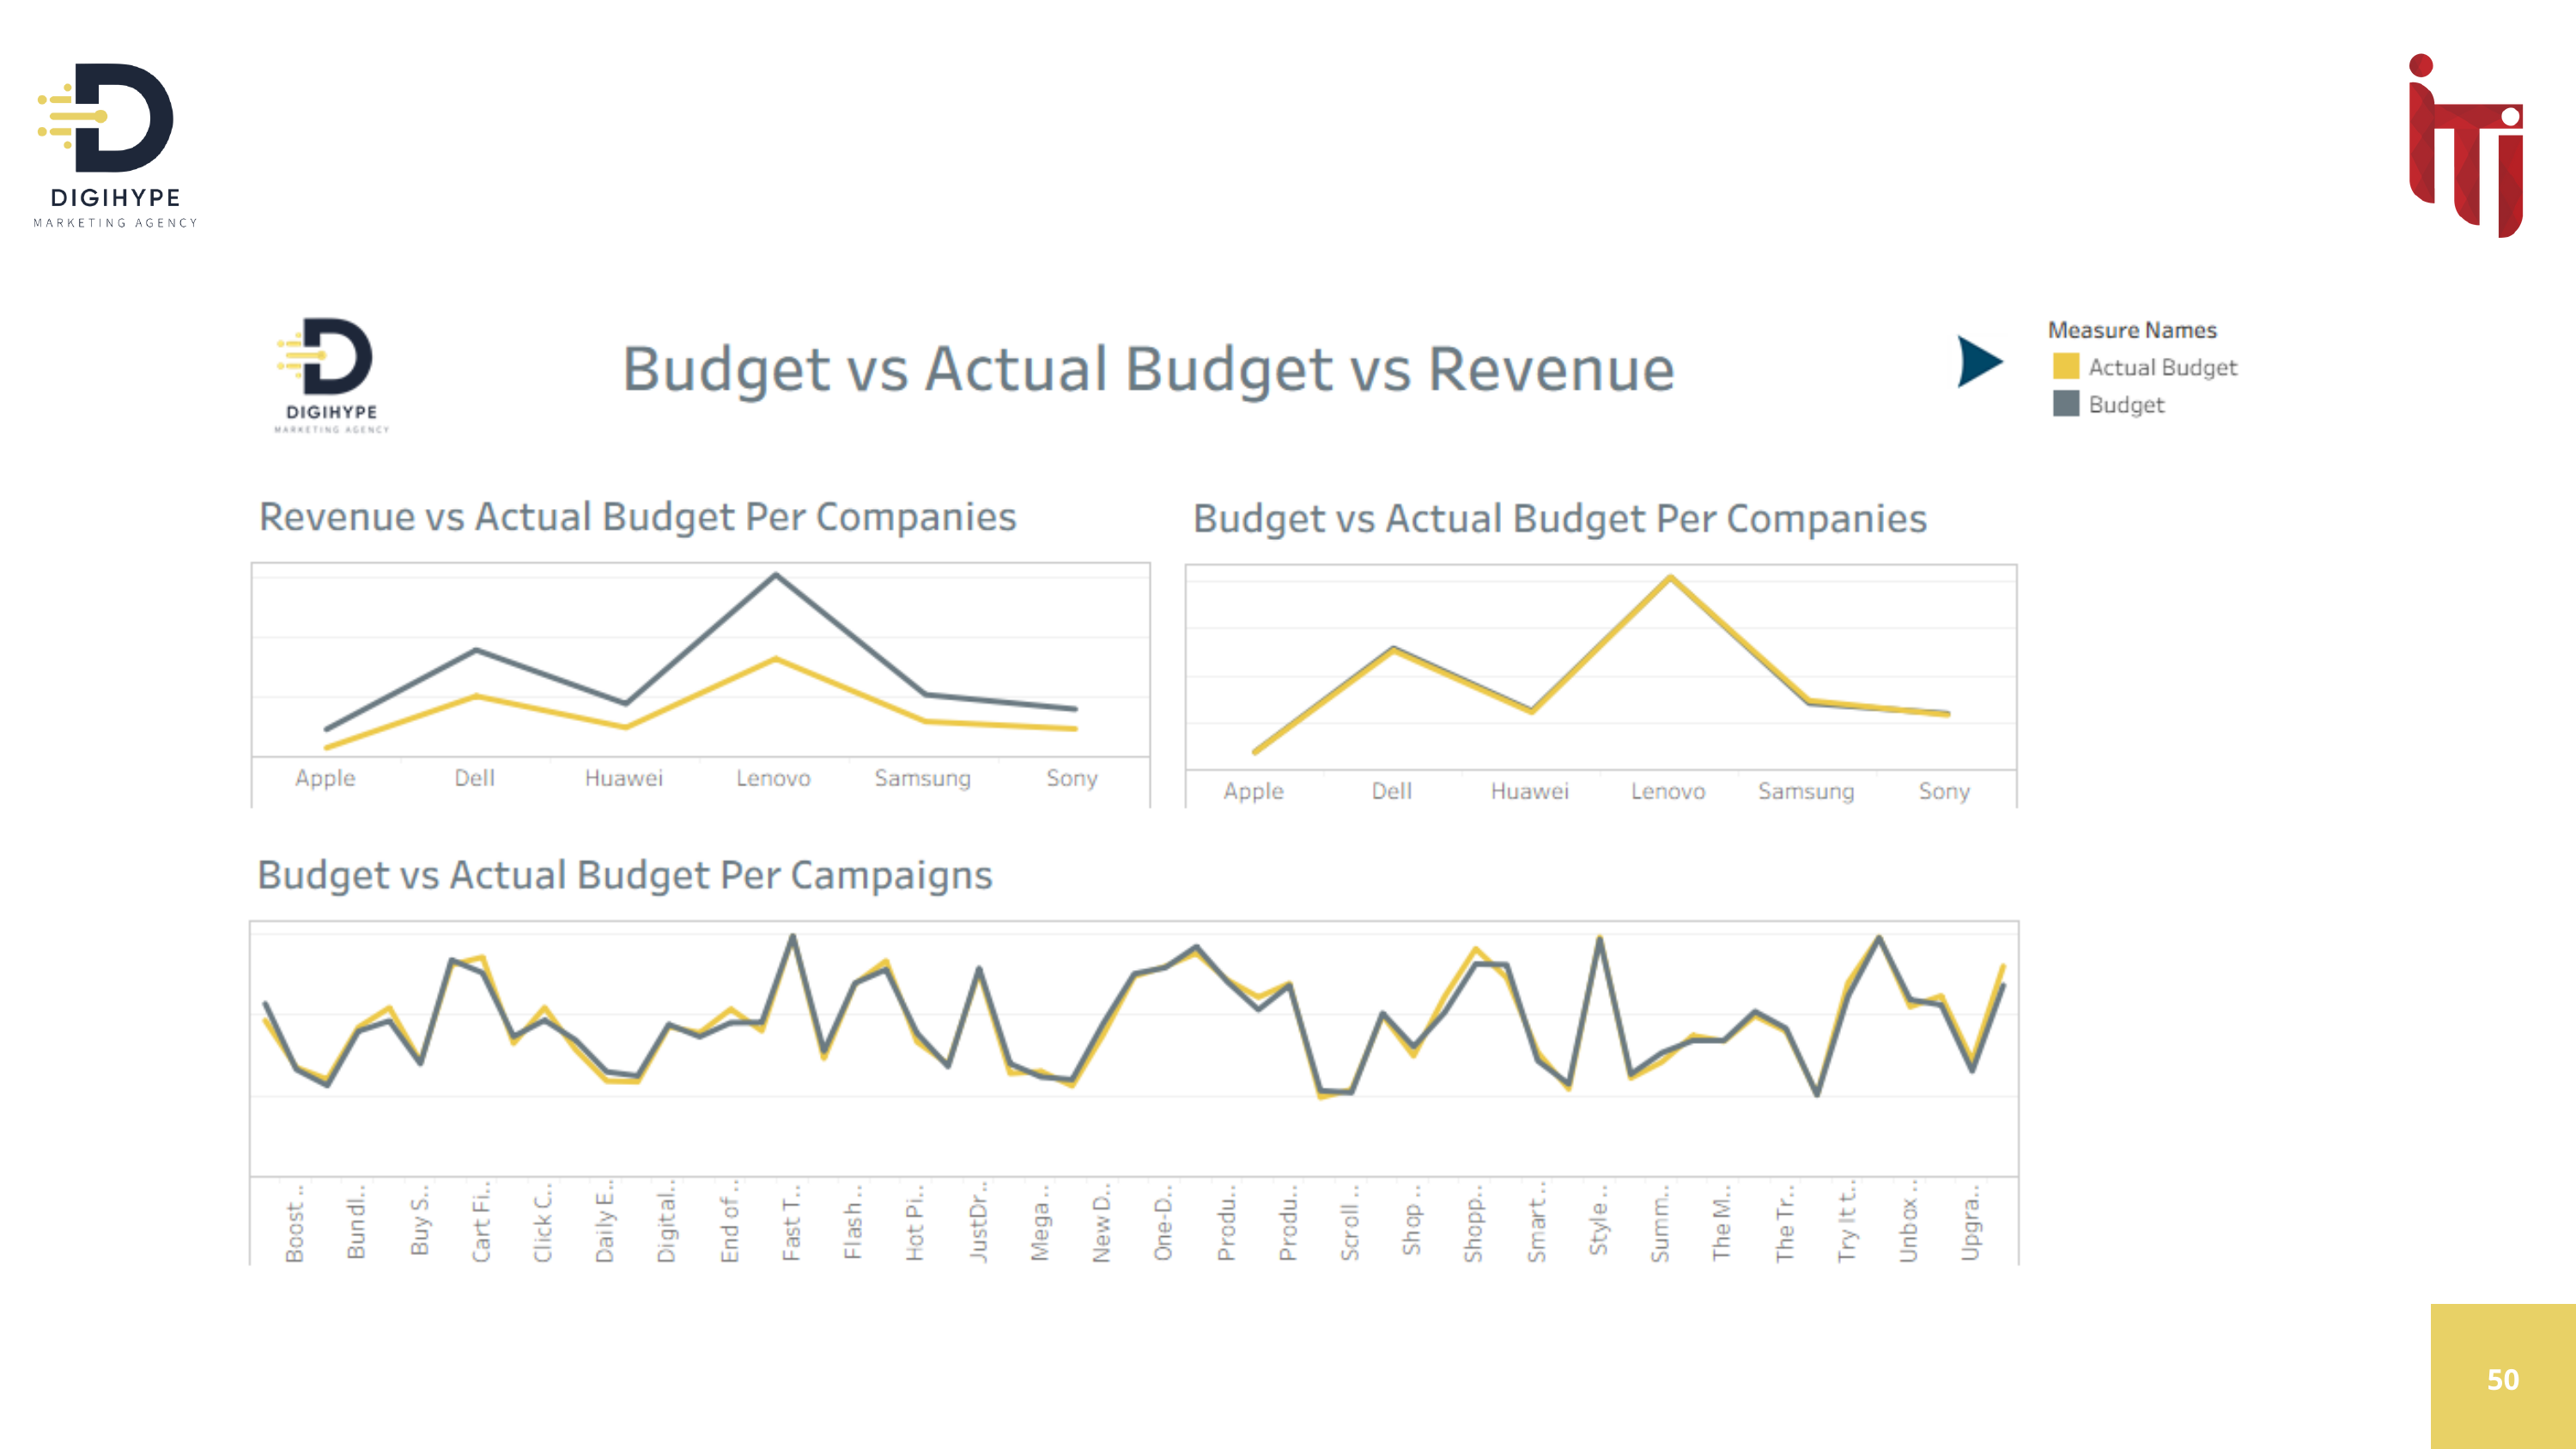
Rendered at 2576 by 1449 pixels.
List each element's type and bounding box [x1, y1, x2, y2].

text_box [234, 294, 2342, 1279]
text_box [2398, 27, 2538, 238]
text_box [2430, 1303, 2576, 1449]
text_box [0, 0, 273, 294]
